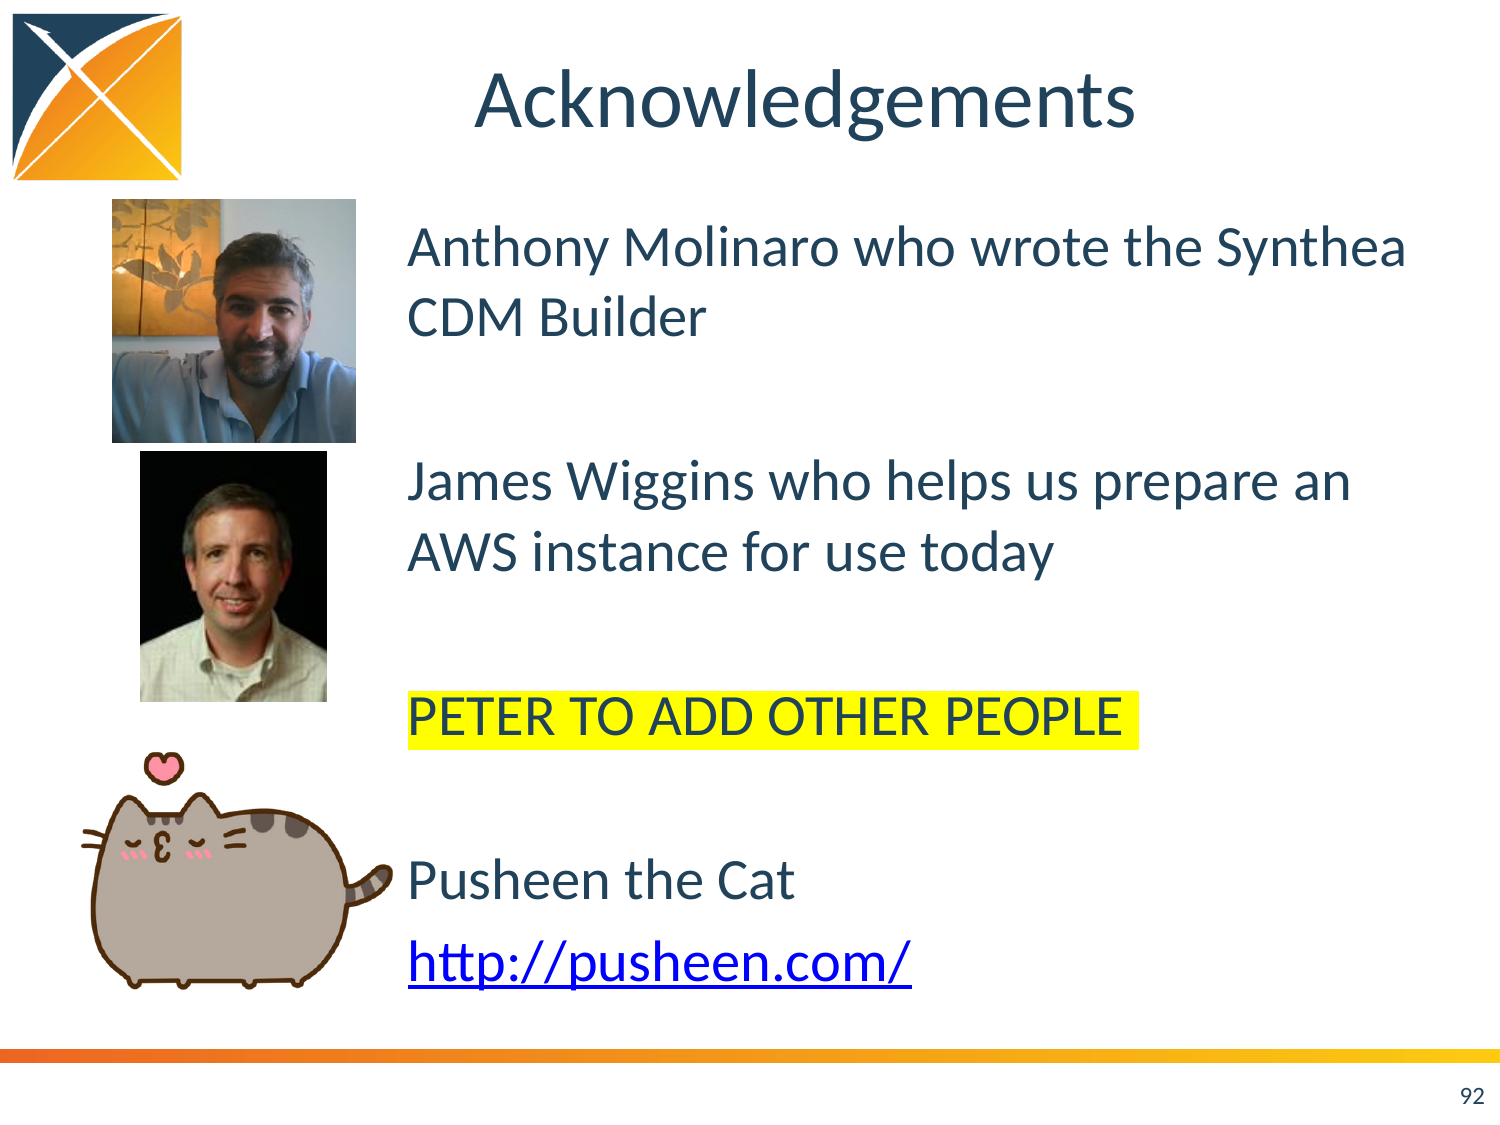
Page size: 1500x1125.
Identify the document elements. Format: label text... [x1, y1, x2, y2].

slide_number 92 [1149, 1065, 1500, 1125]
picture [0, 0, 356, 444]
title Acknowledgements [187, 24, 1425, 163]
list Anthony Molinaro who wrote the Synthea CDM Builder James Wiggins who helps us prepare an AWS instance for use today PETER TO ADD OTHER PEOPLE Pusheen the Cat http://pusheen.com/ [392, 200, 1425, 1005]
picture [140, 451, 328, 702]
picture [80, 709, 394, 1023]
